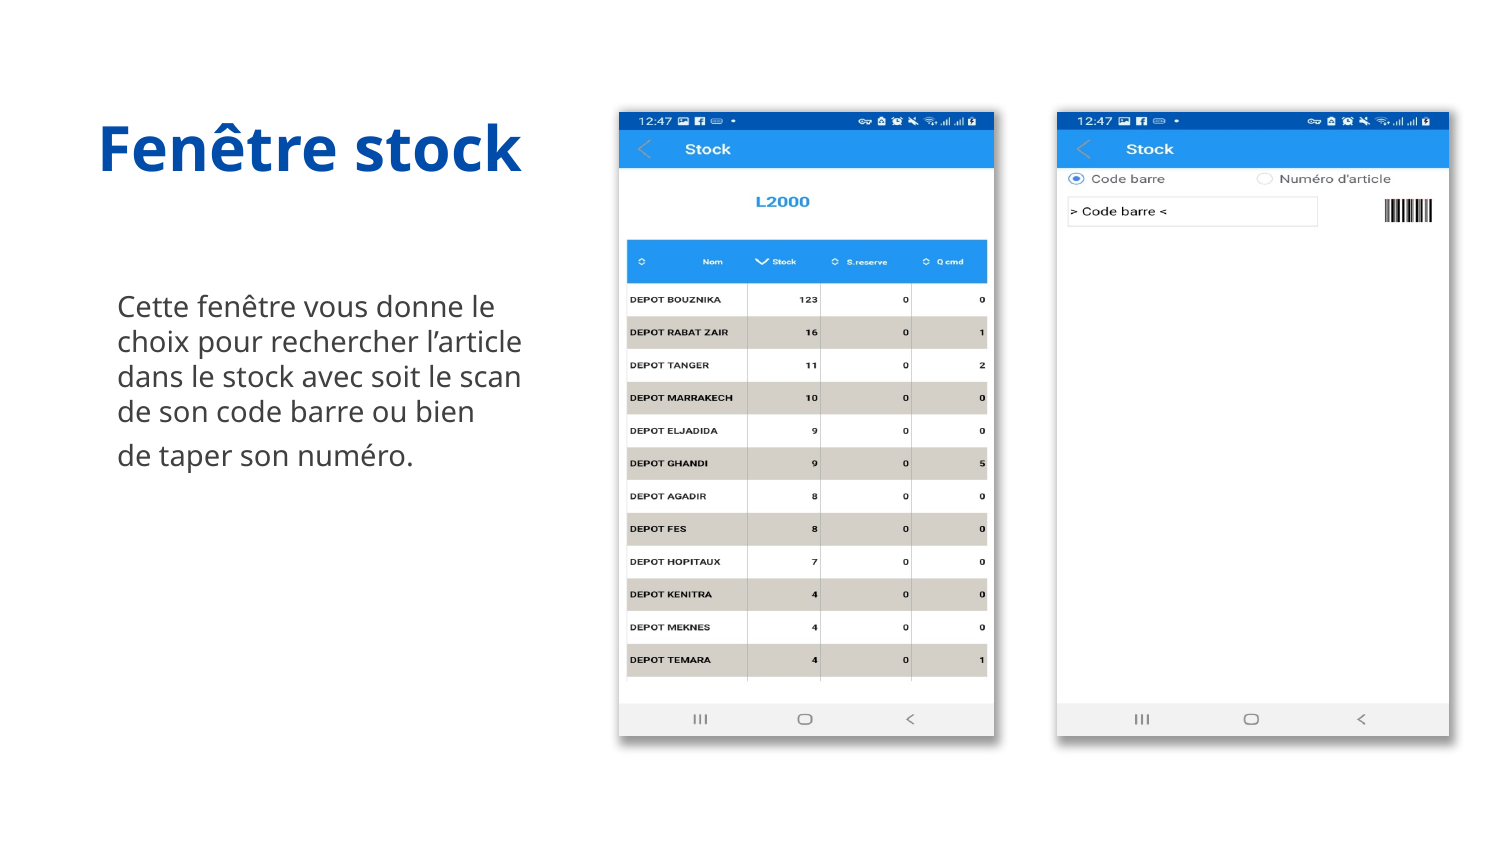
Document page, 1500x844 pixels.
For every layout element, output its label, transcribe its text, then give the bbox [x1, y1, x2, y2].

picture [1057, 111, 1450, 737]
text_box Cette fenêtre vous donne le choix pour rechercher l’article dans le stock avec soit le scan de son code barre ou bien de taper son numéro. [102, 273, 576, 575]
picture [619, 111, 994, 737]
title Fenêtre stock [49, 112, 587, 200]
